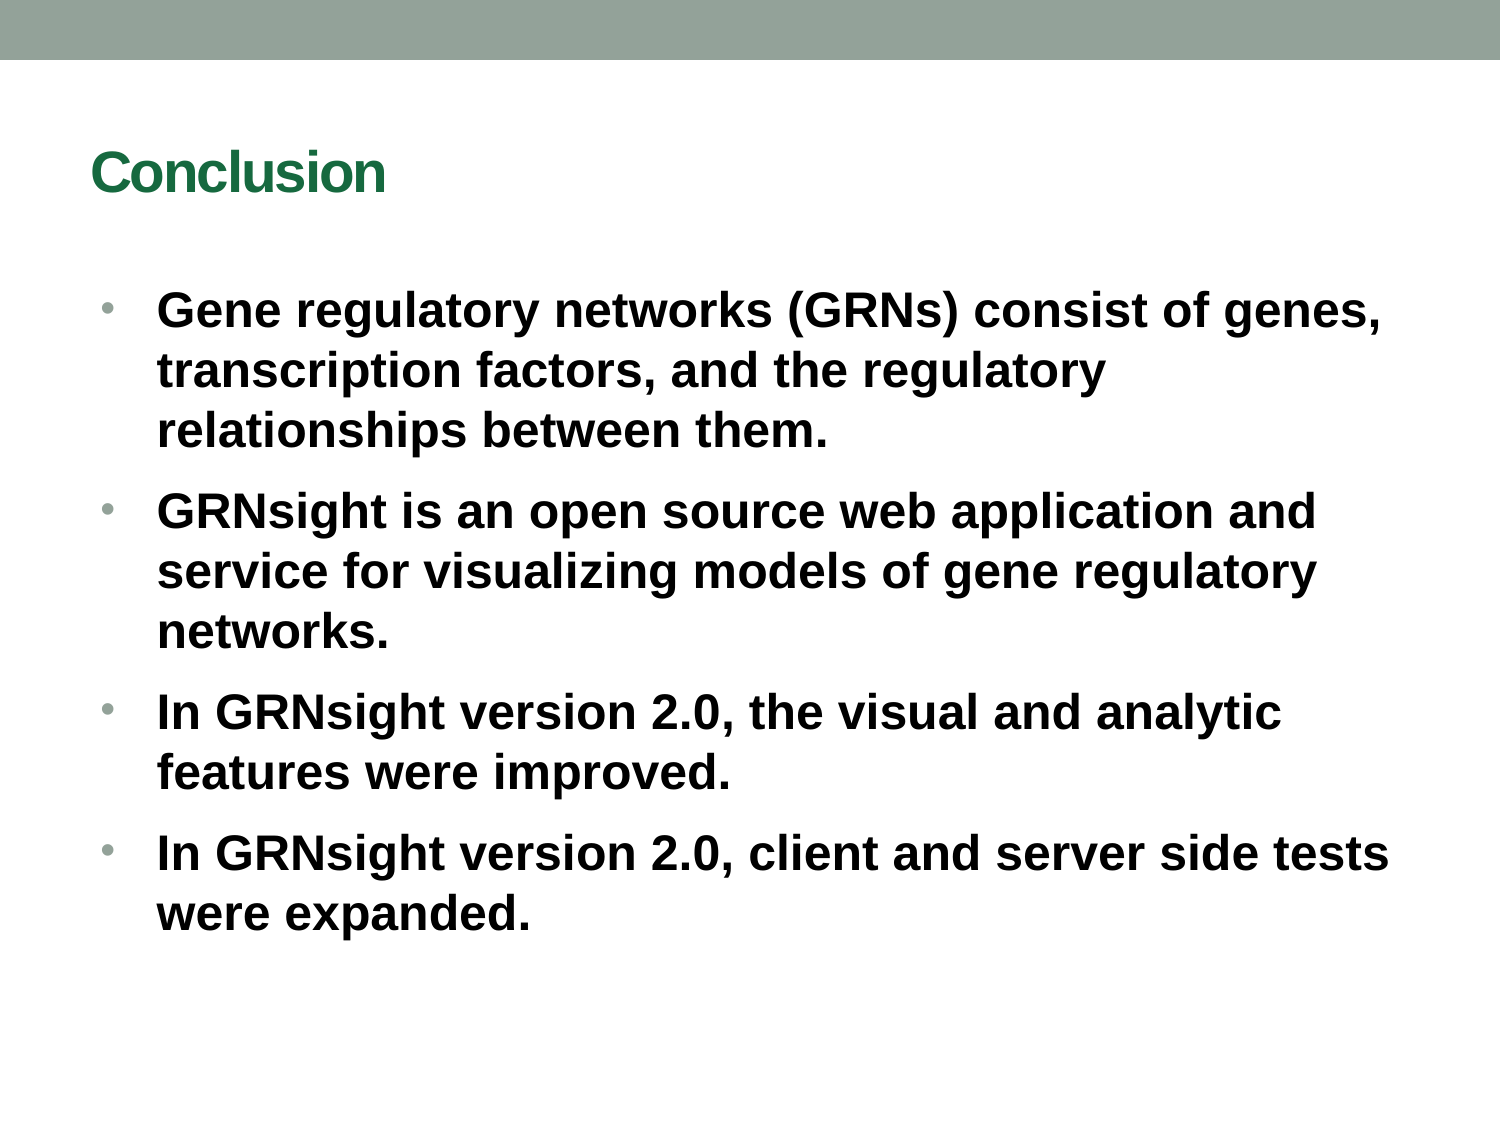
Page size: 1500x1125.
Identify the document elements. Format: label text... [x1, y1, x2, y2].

title Conclusion [75, 87, 1425, 250]
text_box Gene regulatory networks (GRNs) consist of genes, transcription factors, and the regulatory relationships between them. GRNsight is an open source web application and service for visualizing models of gene regulatory networks. In GRNsight version 2.0, the visual and analytic features were improved. In GRNsight version 2.0, client and server side tests were expanded. [47, 262, 1425, 1063]
